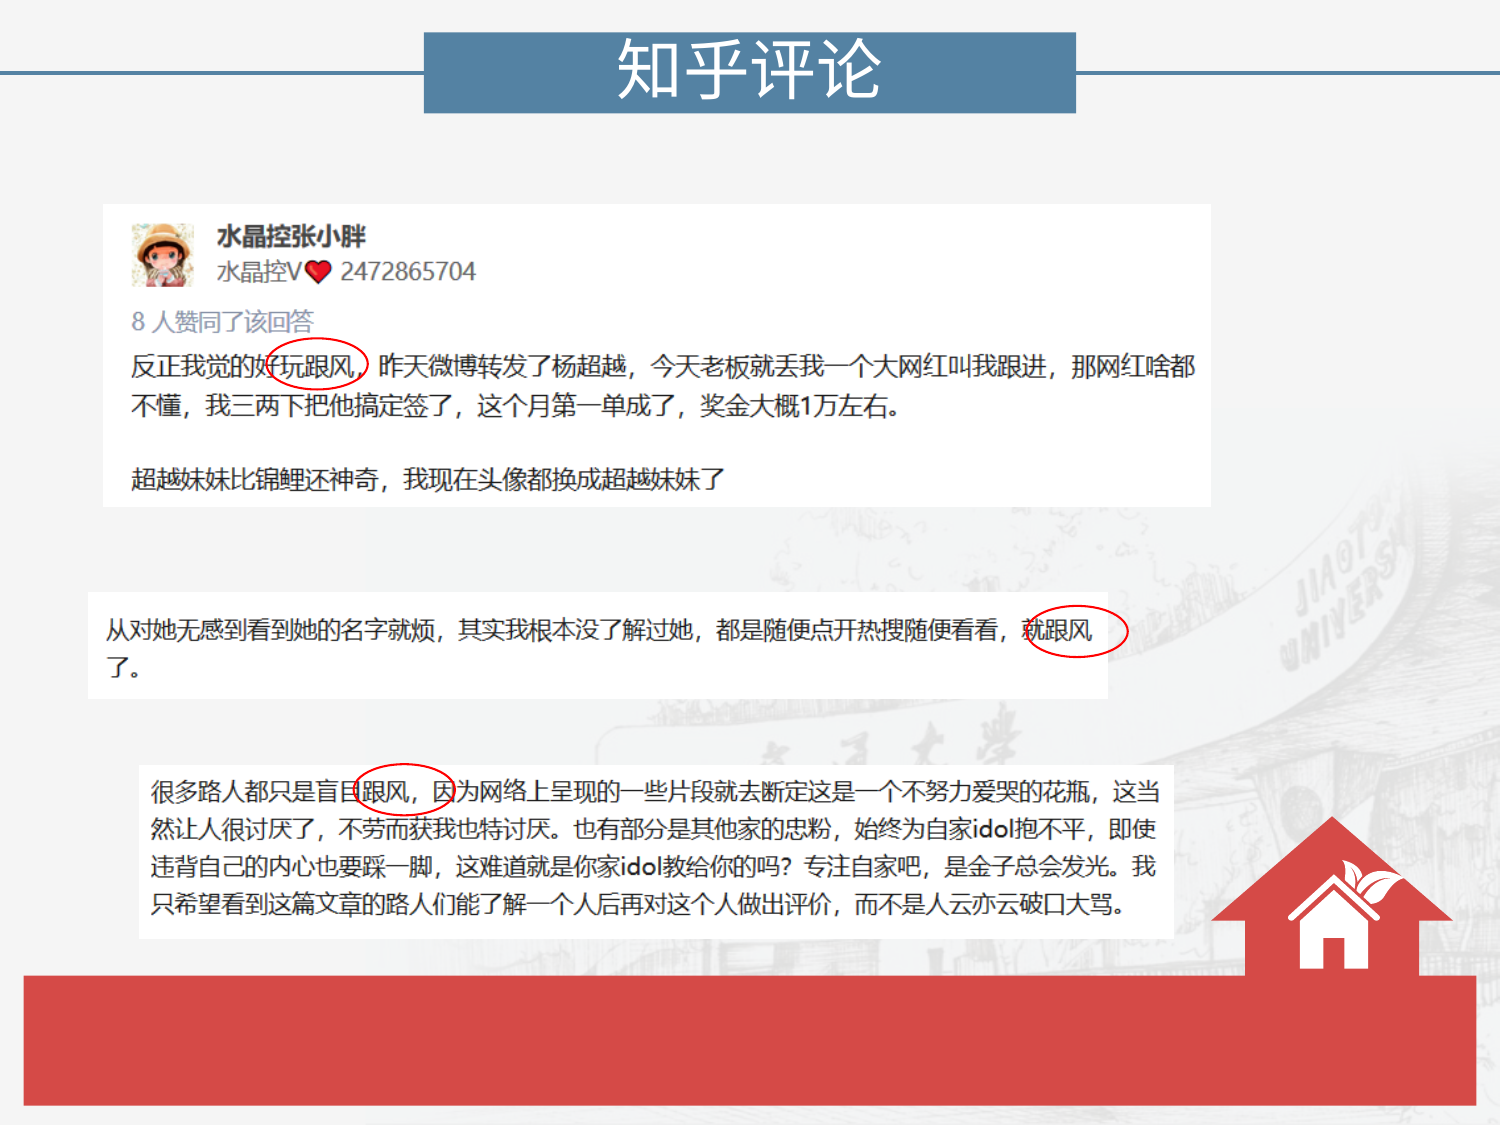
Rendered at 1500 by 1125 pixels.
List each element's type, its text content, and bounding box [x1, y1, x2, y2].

picture [103, 204, 1211, 508]
picture [88, 592, 1108, 699]
text_box 知乎评论 [423, 32, 1077, 114]
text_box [23, 816, 1477, 1106]
text_box [1108, 610, 1129, 653]
picture [139, 765, 1174, 939]
